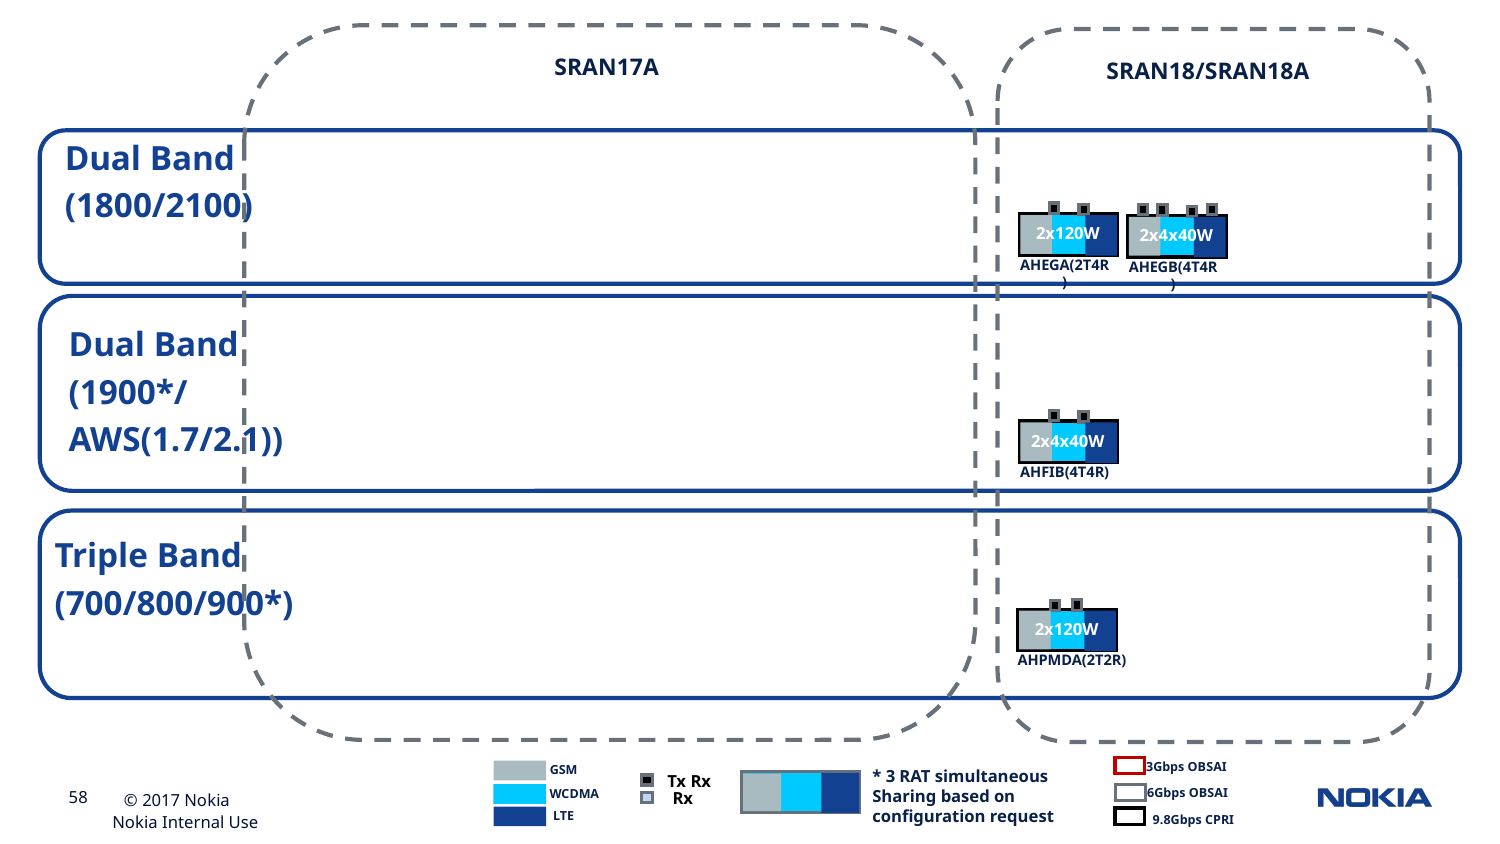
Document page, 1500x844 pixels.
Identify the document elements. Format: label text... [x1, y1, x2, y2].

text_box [39, 510, 1461, 699]
text_box SRAN18/SRAN18A [1039, 28, 1377, 84]
text_box 9.8Gbps CPRI [1151, 811, 1235, 827]
text_box Tx Rx [641, 775, 653, 785]
text_box Rx [641, 792, 653, 803]
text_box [1018, 202, 1118, 274]
text_box Slow Drain Voltage Modulation (SDVM) planned to LTE/WCDMA 17 releases [1015, 206, 1230, 283]
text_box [1127, 204, 1227, 276]
text_box SRAN17A [441, 25, 778, 81]
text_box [39, 708, 1461, 766]
text_box * 3 RAT simultaneous Sharing based on configuration request [872, 775, 1086, 826]
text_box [493, 783, 603, 805]
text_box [493, 760, 592, 781]
picture [1292, 766, 1458, 833]
text_box 6Gbps OBSAI [1145, 784, 1229, 800]
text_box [39, 94, 1461, 509]
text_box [1018, 410, 1118, 482]
text_box [256, 25, 964, 92]
text_box [1114, 807, 1145, 825]
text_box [741, 771, 861, 814]
text_box [1115, 784, 1146, 801]
text_box Nokia Internal Use [112, 811, 489, 832]
text_box [998, 31, 1429, 92]
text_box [493, 806, 592, 827]
